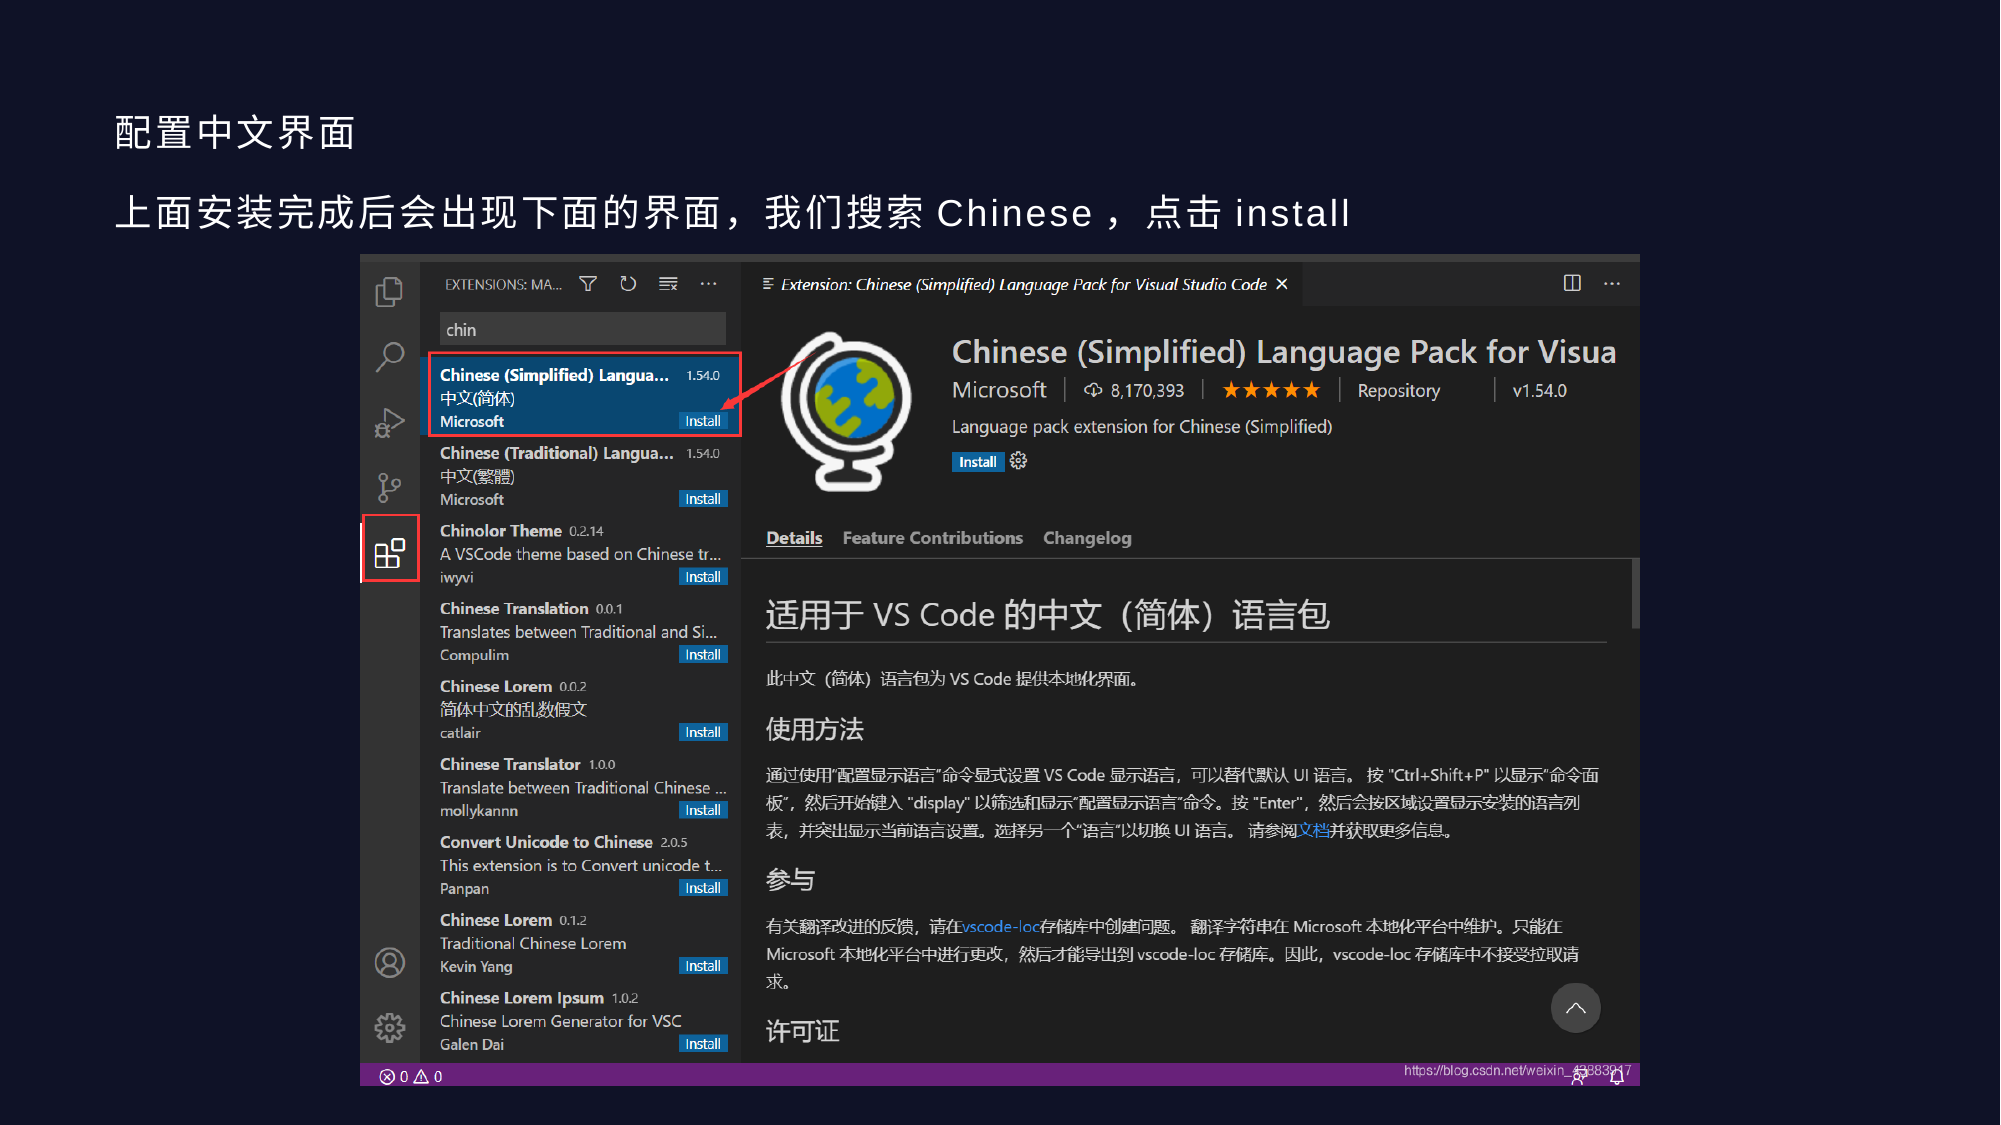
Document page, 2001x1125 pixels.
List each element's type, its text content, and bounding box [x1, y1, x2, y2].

picture [360, 254, 1640, 1086]
list 配置中文界面 上面安装完成后会出现下面的界面，我们搜索Chinese，点击install [100, 88, 1900, 869]
